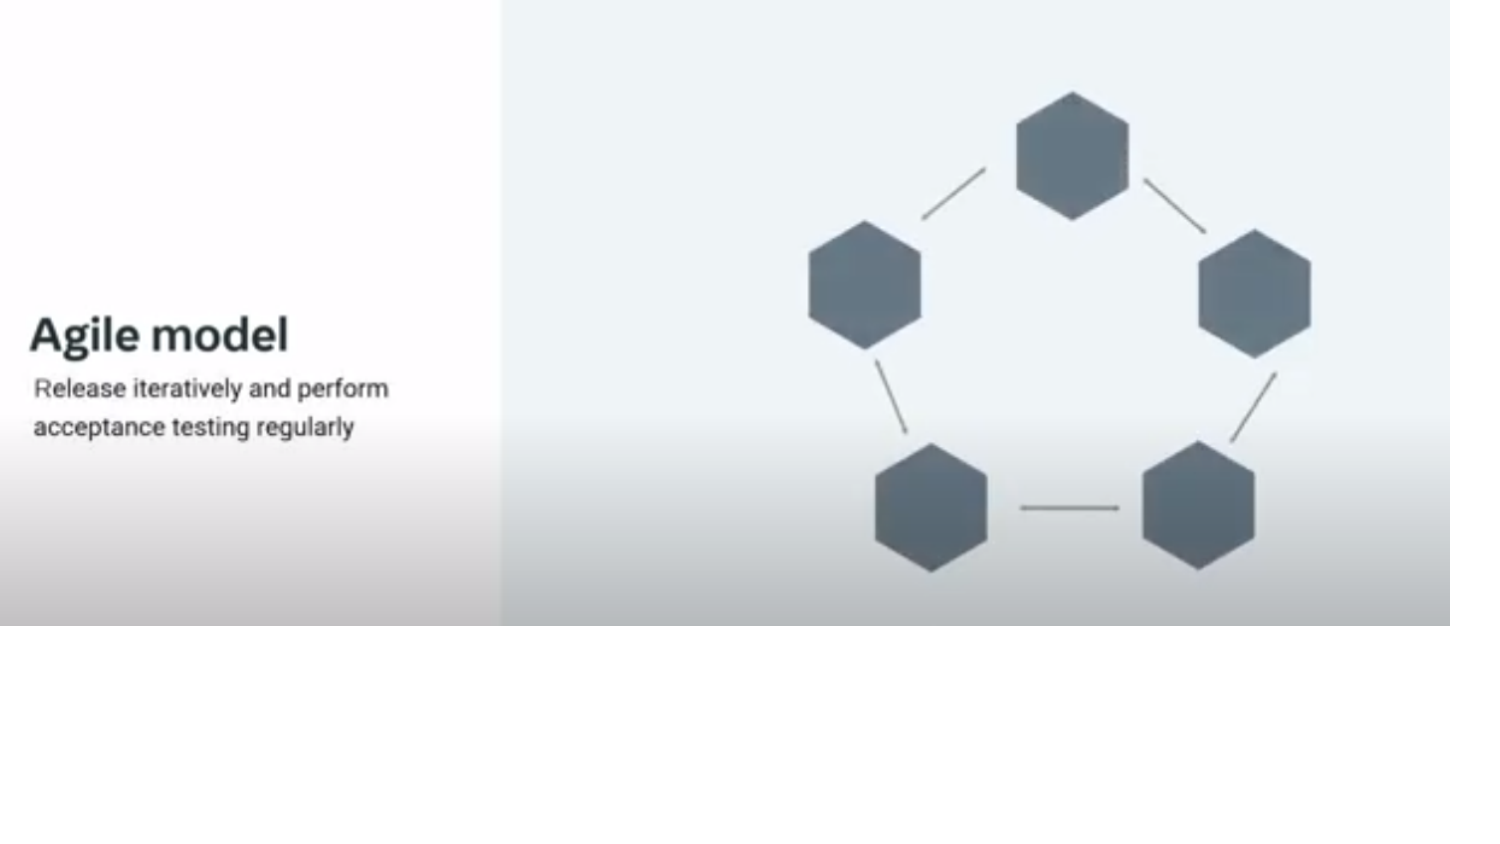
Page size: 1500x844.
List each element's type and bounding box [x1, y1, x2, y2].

picture [0, 0, 1451, 626]
